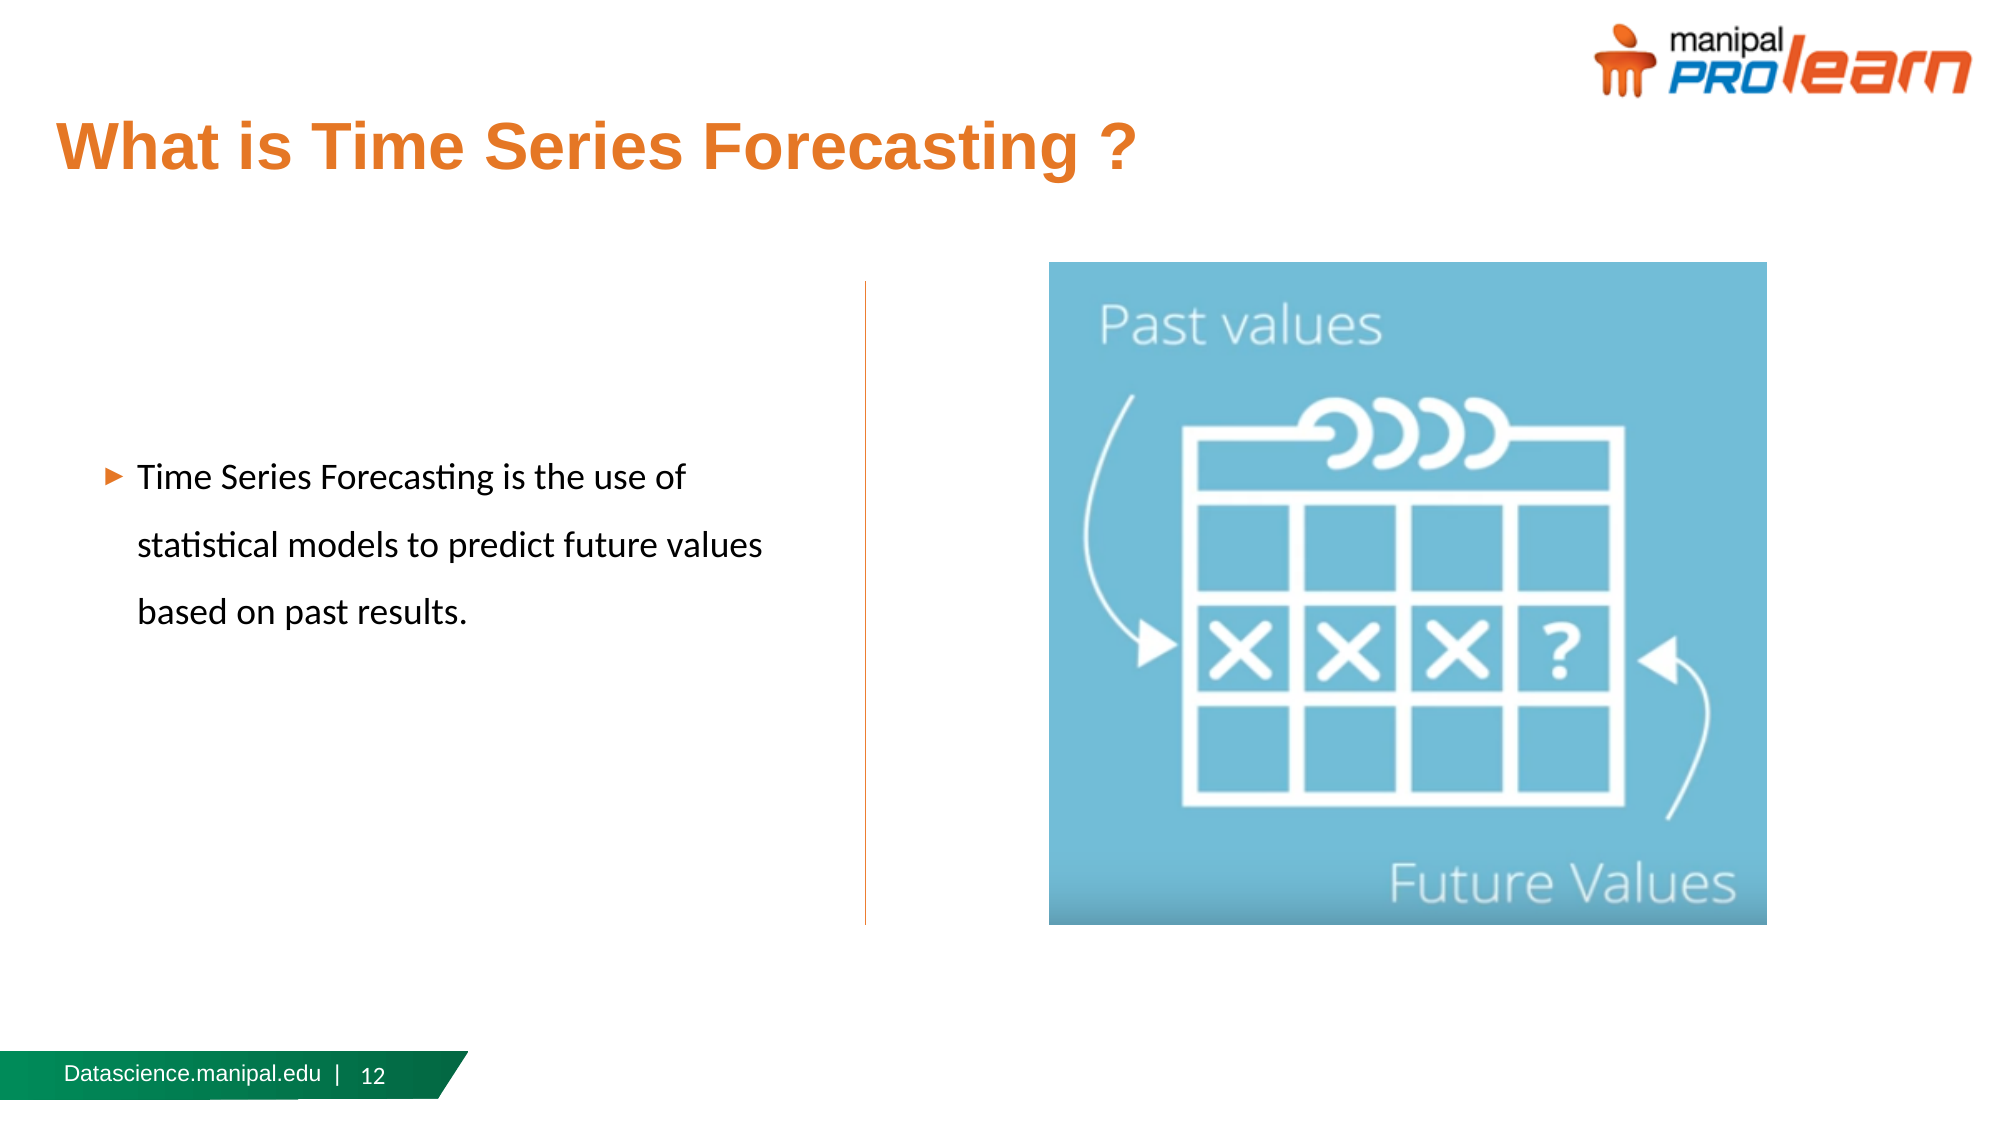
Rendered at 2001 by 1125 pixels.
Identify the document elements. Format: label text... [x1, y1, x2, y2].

picture [1578, 18, 1984, 100]
picture [1049, 262, 1767, 925]
title What is Time Series Forecasting ? [41, 39, 1767, 257]
text_box Time Series Forecasting is the use of statistical models to predict future values based on past results. [84, 422, 849, 679]
slide_number 12 [345, 1044, 467, 1105]
